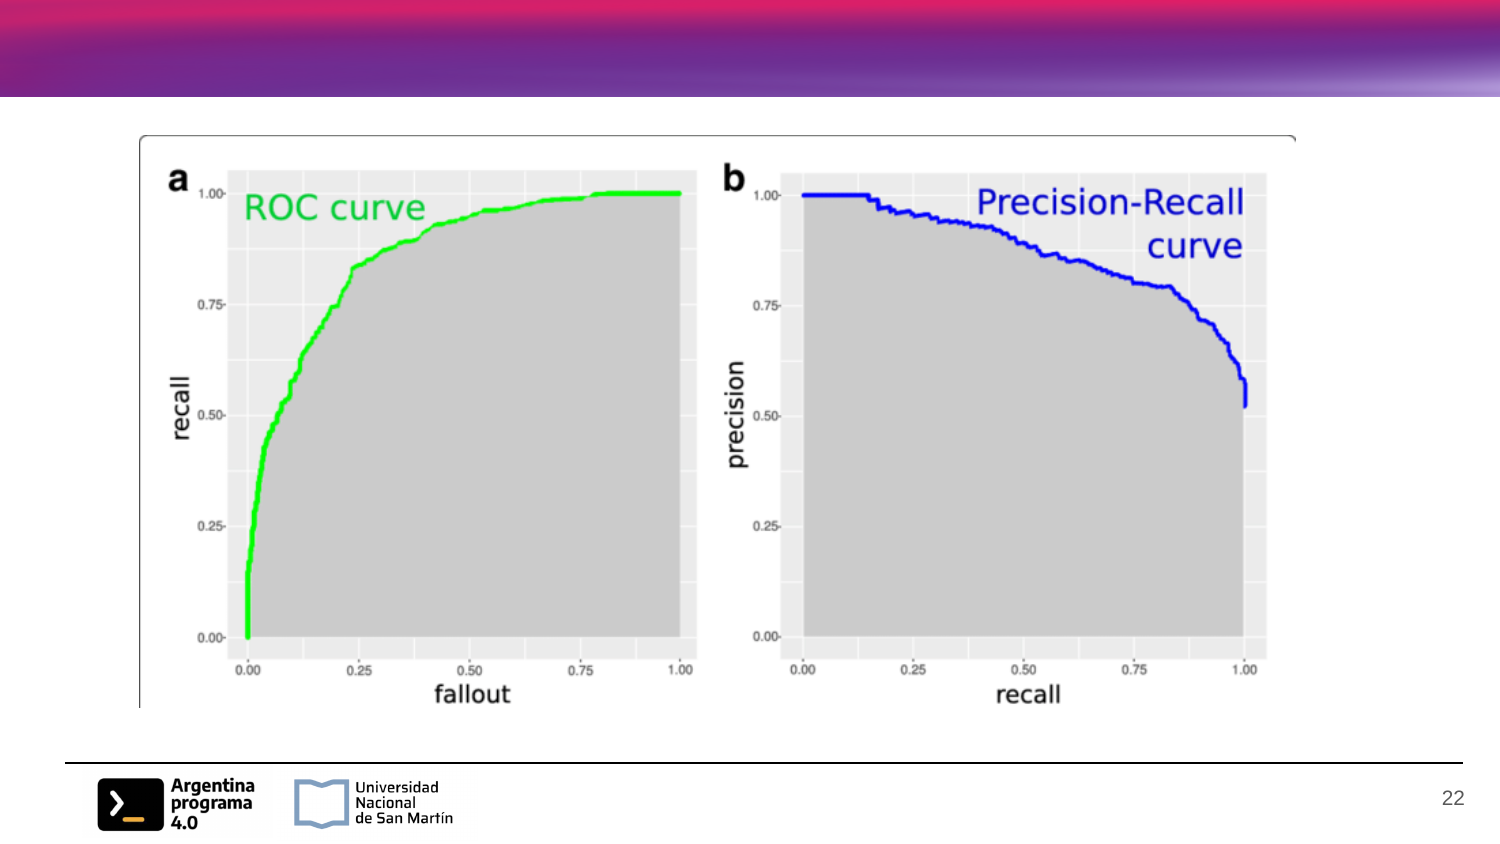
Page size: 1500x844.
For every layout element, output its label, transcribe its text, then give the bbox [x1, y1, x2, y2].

picture [0, 0, 1500, 97]
slide_number ‹#› [1389, 764, 1480, 830]
picture [277, 767, 478, 841]
picture [82, 764, 273, 838]
picture [139, 135, 1296, 709]
